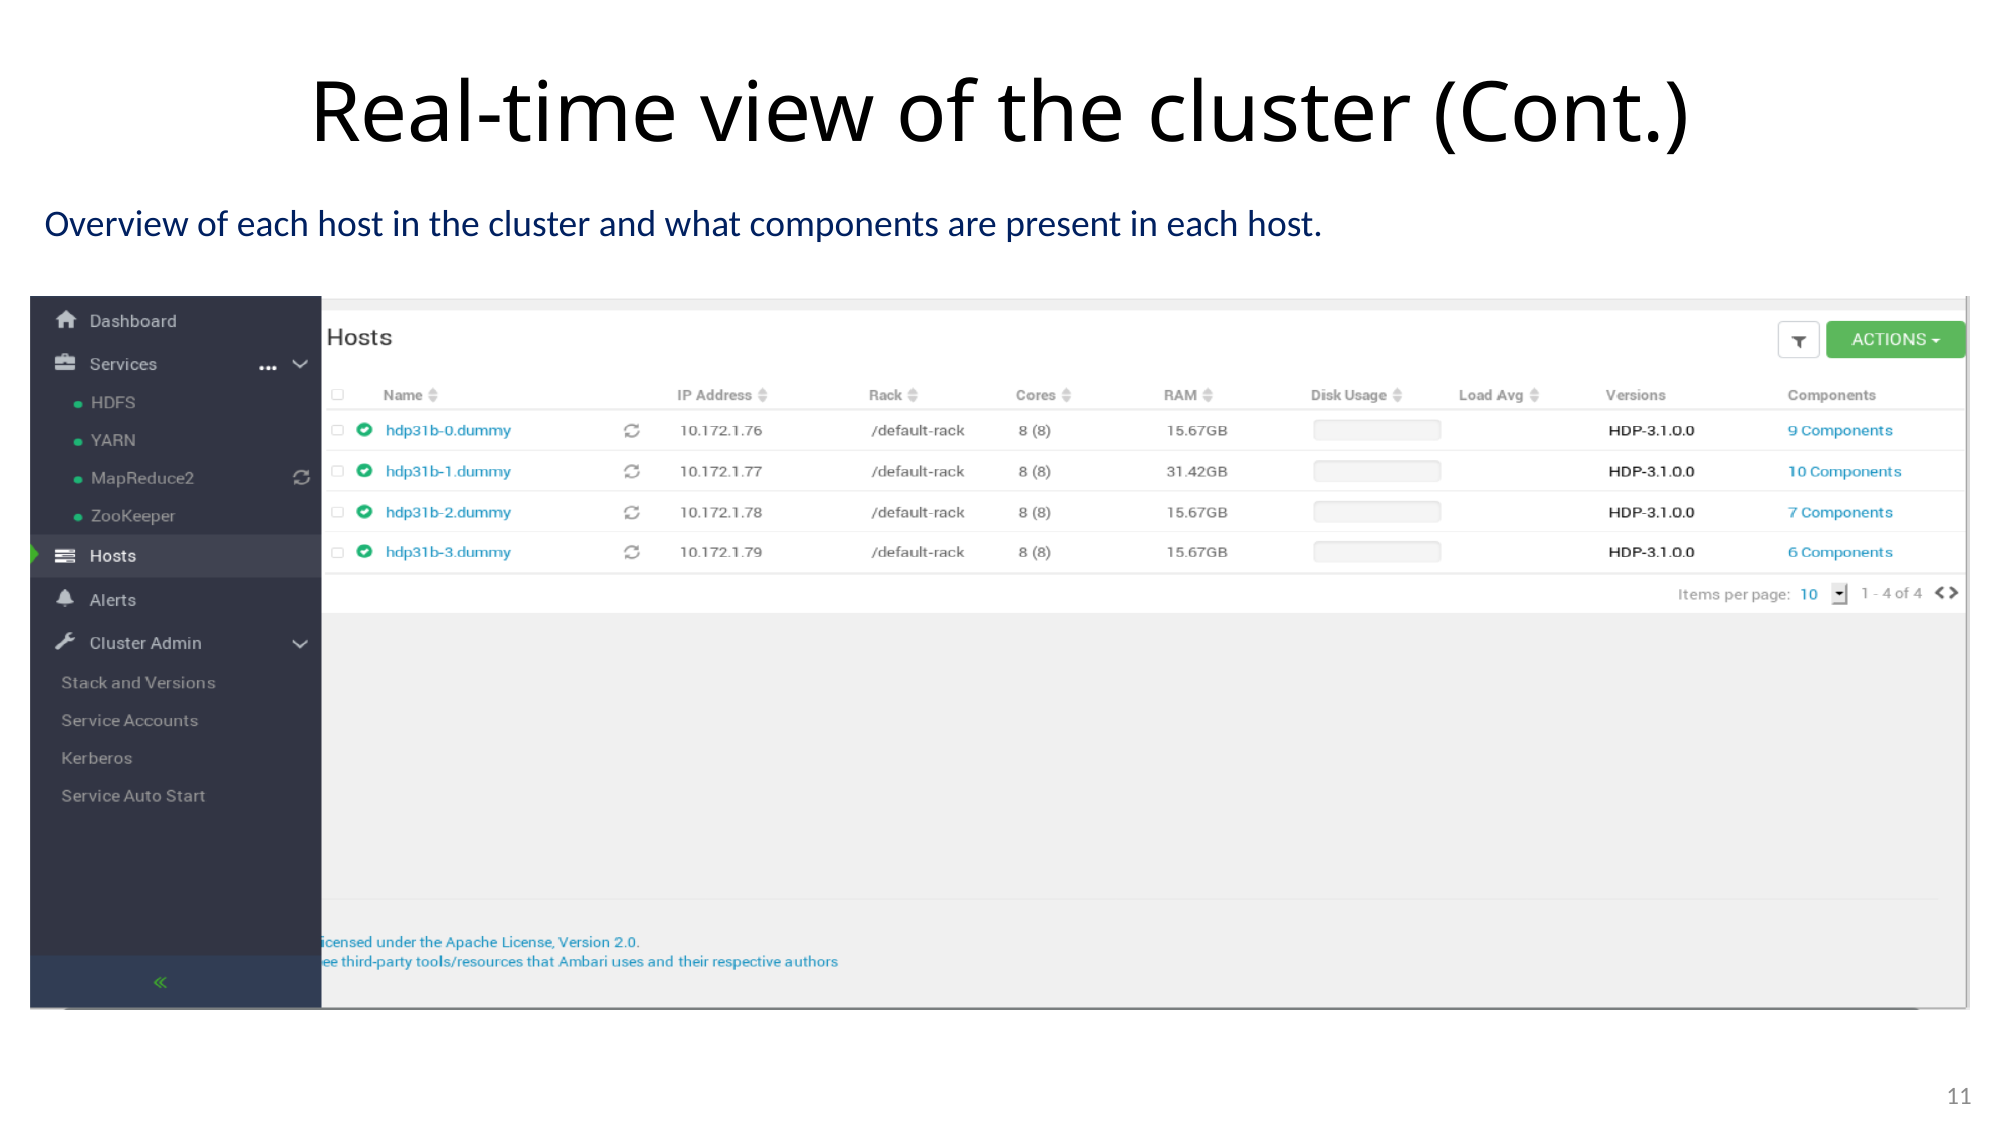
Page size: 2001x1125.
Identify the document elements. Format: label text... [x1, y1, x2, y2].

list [30, 296, 1970, 1011]
title Real-time view of the cluster (Cont.) [137, 59, 1863, 170]
slide_number 11 [1536, 1065, 1987, 1125]
text_box Overview of each host in the cluster and what components are present in each host. [44, 198, 1970, 250]
